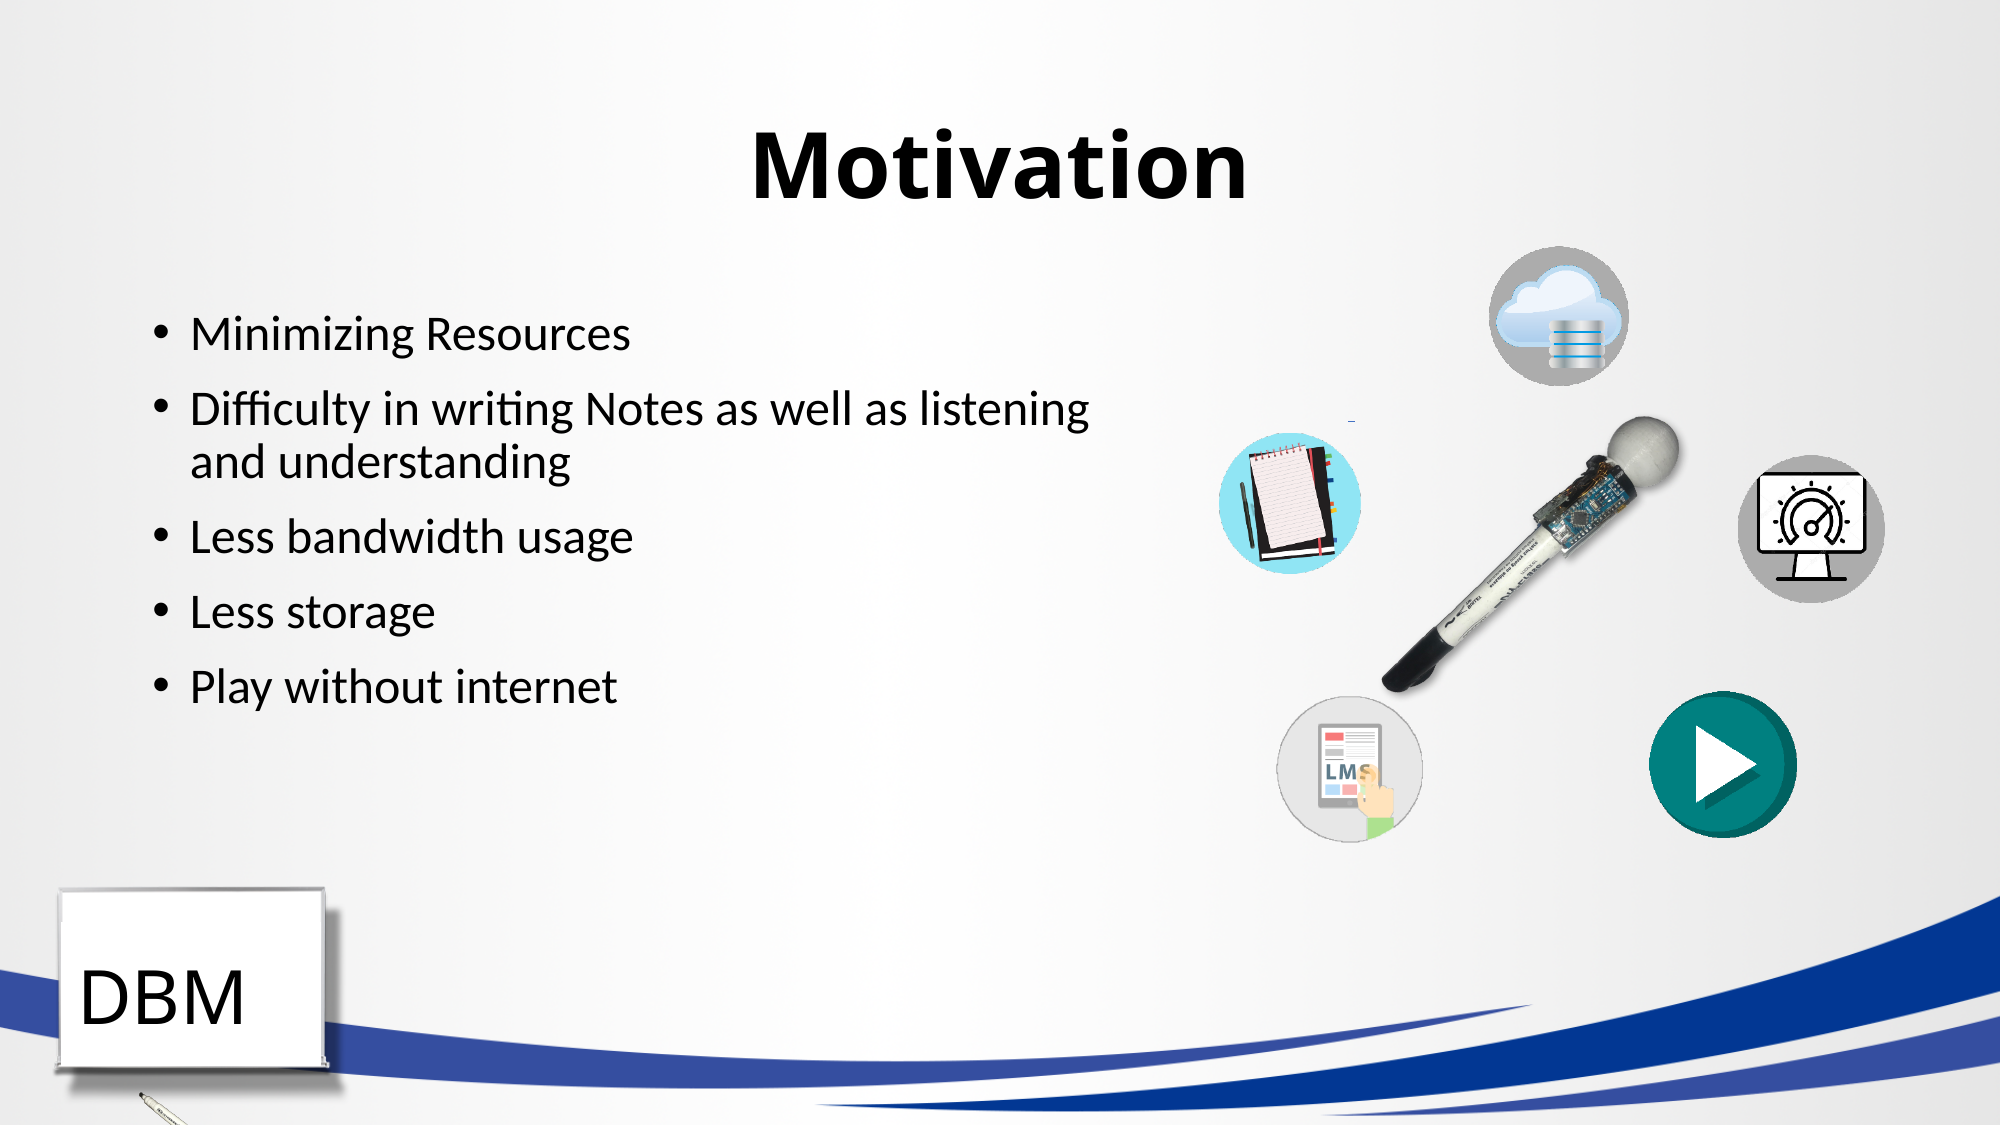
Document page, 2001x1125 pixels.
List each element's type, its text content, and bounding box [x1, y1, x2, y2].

list Minimizing Resources Difficulty in writing Notes as well as listening and understanding Less bandwidth usage Less storage Play without internet [137, 299, 1118, 1014]
picture [0, 0, 2000, 1125]
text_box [1205, 244, 1907, 848]
title Motivation [137, 59, 1863, 278]
